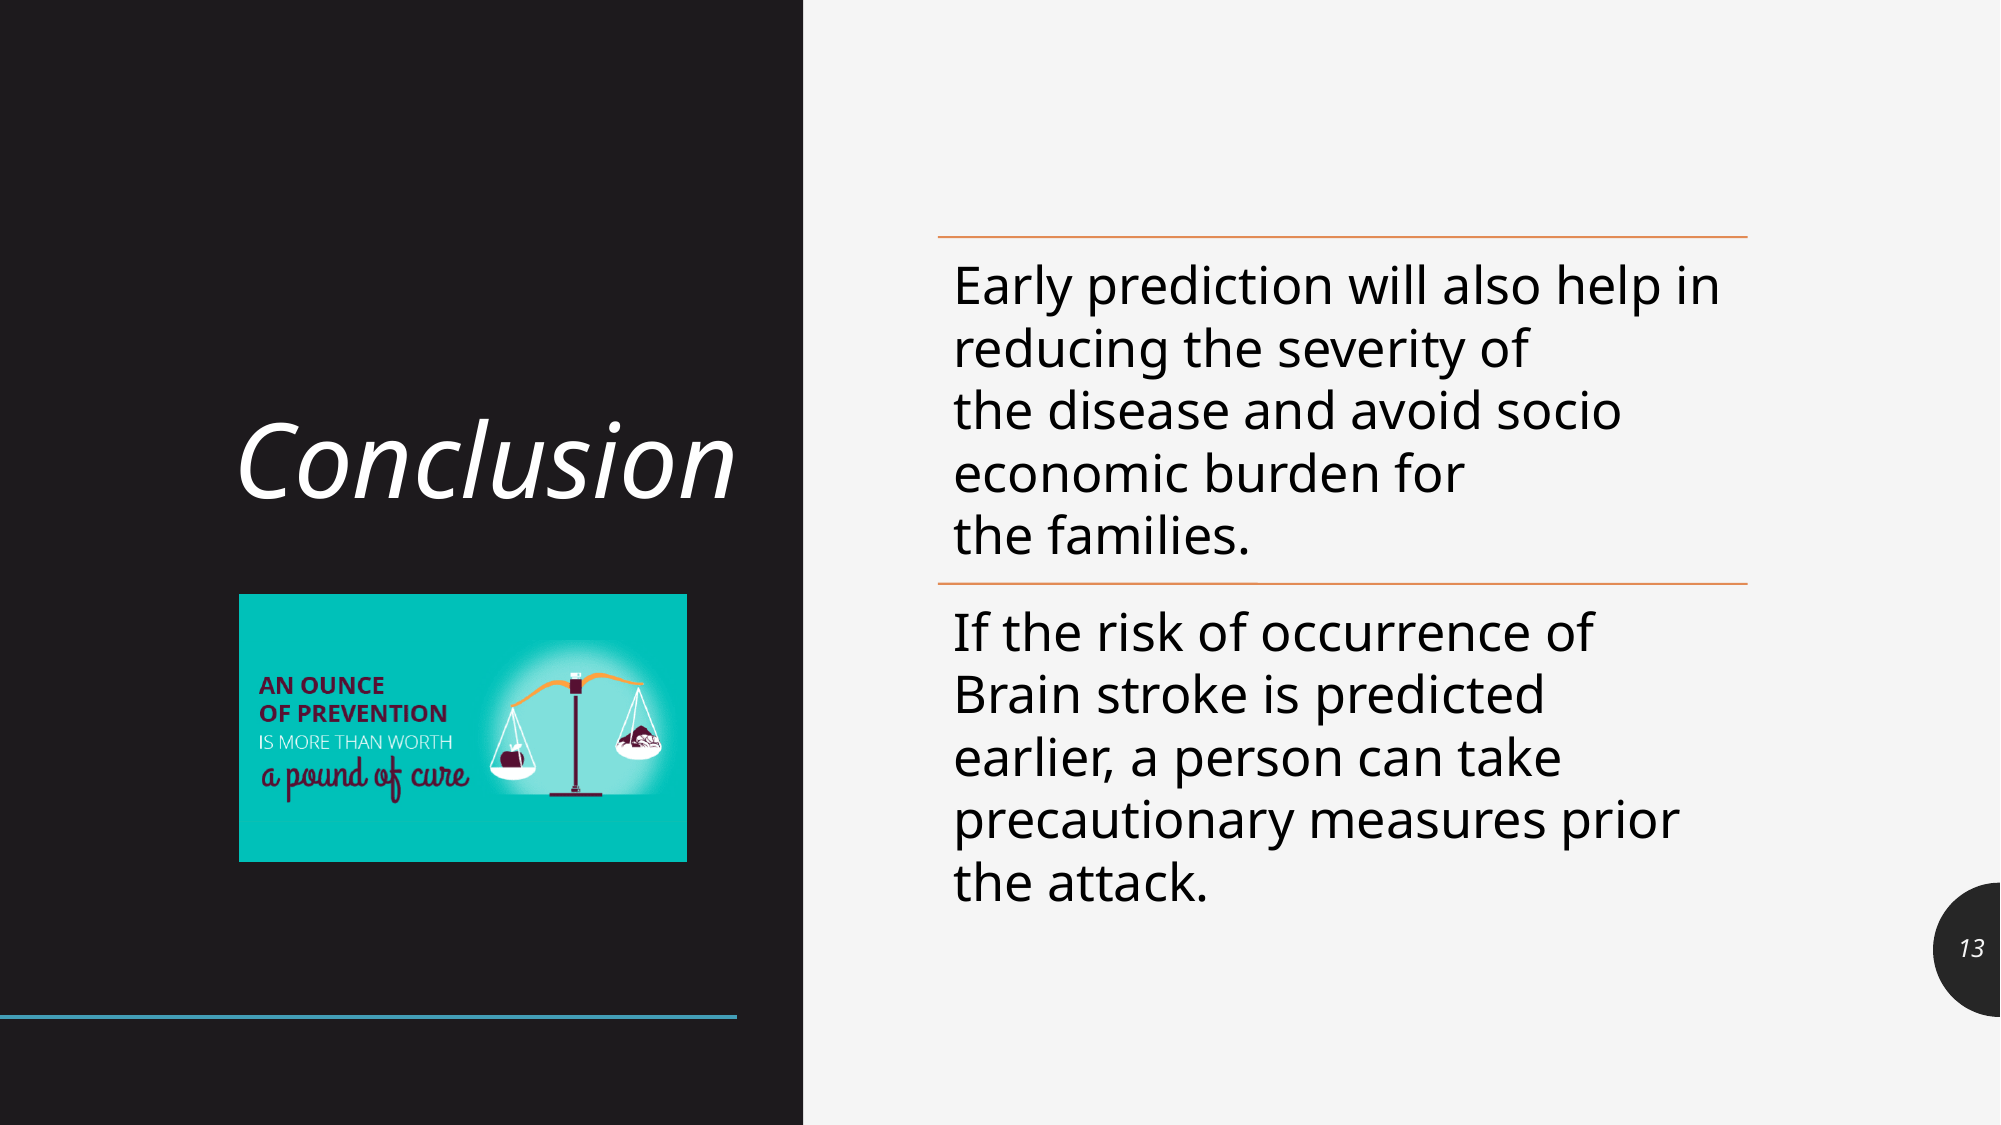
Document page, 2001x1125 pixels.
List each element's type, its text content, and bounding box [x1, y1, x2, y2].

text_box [937, 237, 1748, 931]
picture [239, 594, 687, 862]
title Conclusion [125, 91, 754, 529]
slide_number 13 [1933, 919, 2000, 980]
